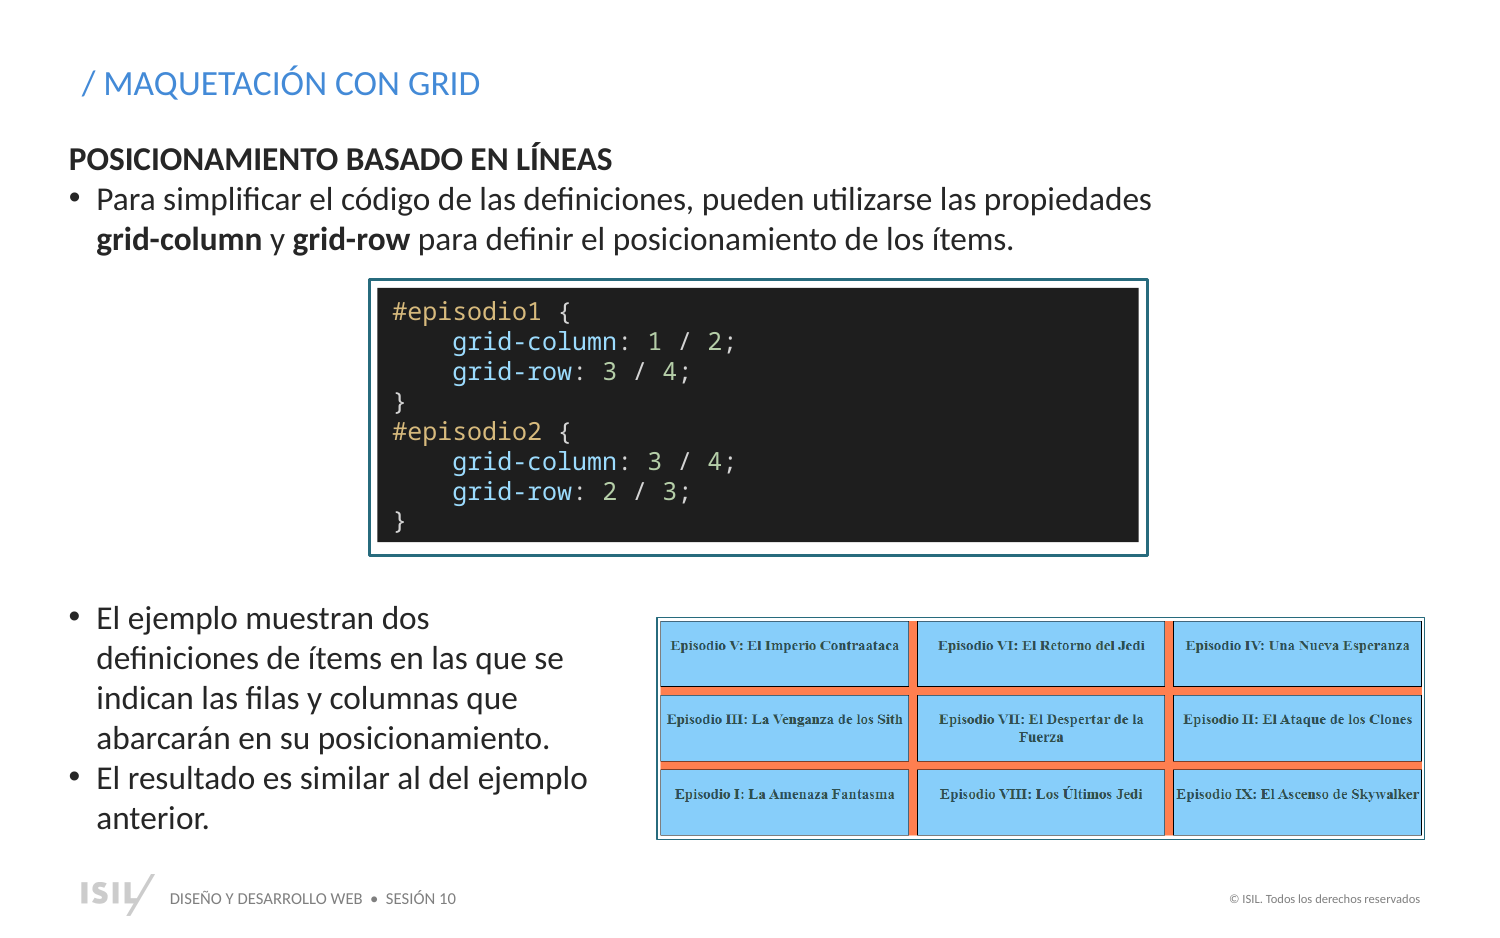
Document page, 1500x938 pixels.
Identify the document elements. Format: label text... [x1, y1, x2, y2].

text_box V [369, 279, 1148, 556]
text_box #episodio1 { grid-column: 1 / 2; grid-row: 3 / 4; } #episodio2 { grid-column: 3 / 4; grid-row: 2 / 3; } [377, 287, 1139, 543]
text_box POSICIONAMIENTO BASADO EN LÍNEAS Para simplificar el código de las definiciones, pueden utilizarse las propiedades grid-column y grid-row para definir el posicionamiento de los ítems. [66, 137, 1200, 257]
picture [657, 617, 1425, 840]
text_box / MAQUETACIÓN CON GRID [66, 52, 1249, 111]
text_box El ejemplo muestran dos definiciones de ítems en las que se indican las filas y columnas que abarcarán en su posicionamiento. El resultado es similar al del ejemplo anterior. [66, 596, 596, 837]
